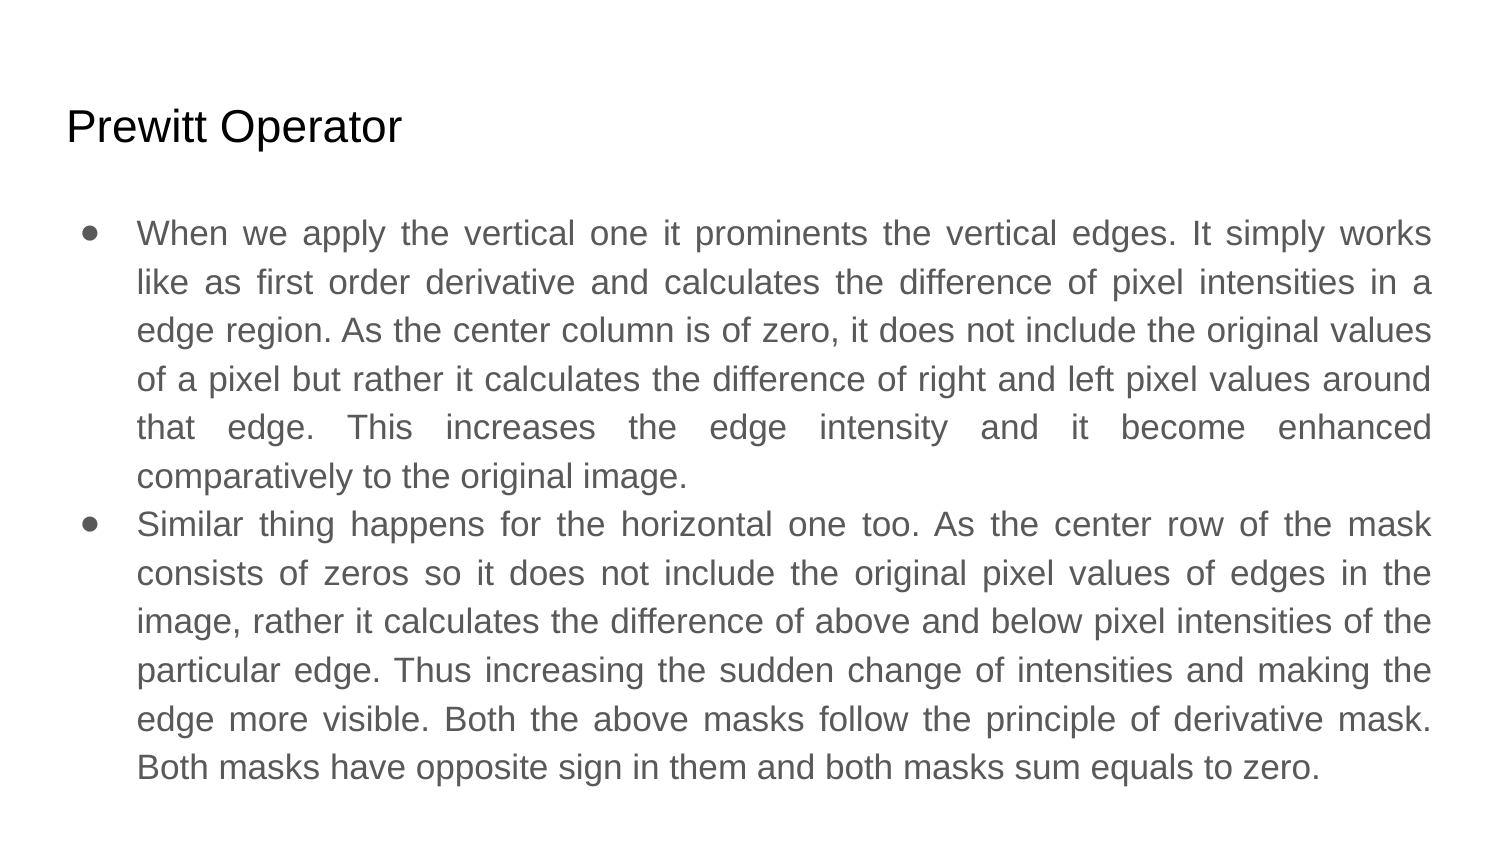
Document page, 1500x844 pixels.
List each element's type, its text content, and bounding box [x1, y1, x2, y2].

list When we apply the vertical one it prominents the vertical edges. It simply works like as first order derivative and calculates the difference of pixel intensities in a edge region. As the center column is of zero, it does not include the original values of a pixel but rather it calculates the difference of right and left pixel values around that edge. This increases the edge intensity and it become enhanced comparatively to the original image. Similar thing happens for the horizontal one too. As the center row of the mask consists of zeros so it does not include the original pixel values of edges in the image, rather it calculates the difference of above and below pixel intensities of the particular edge. Thus increasing the sudden change of intensities and making the edge more visible. Both the above masks follow the principle of derivative mask. Both masks have opposite sign in them and both masks sum equals to zero. [51, 189, 1449, 812]
title Prewitt Operator [51, 72, 1449, 167]
